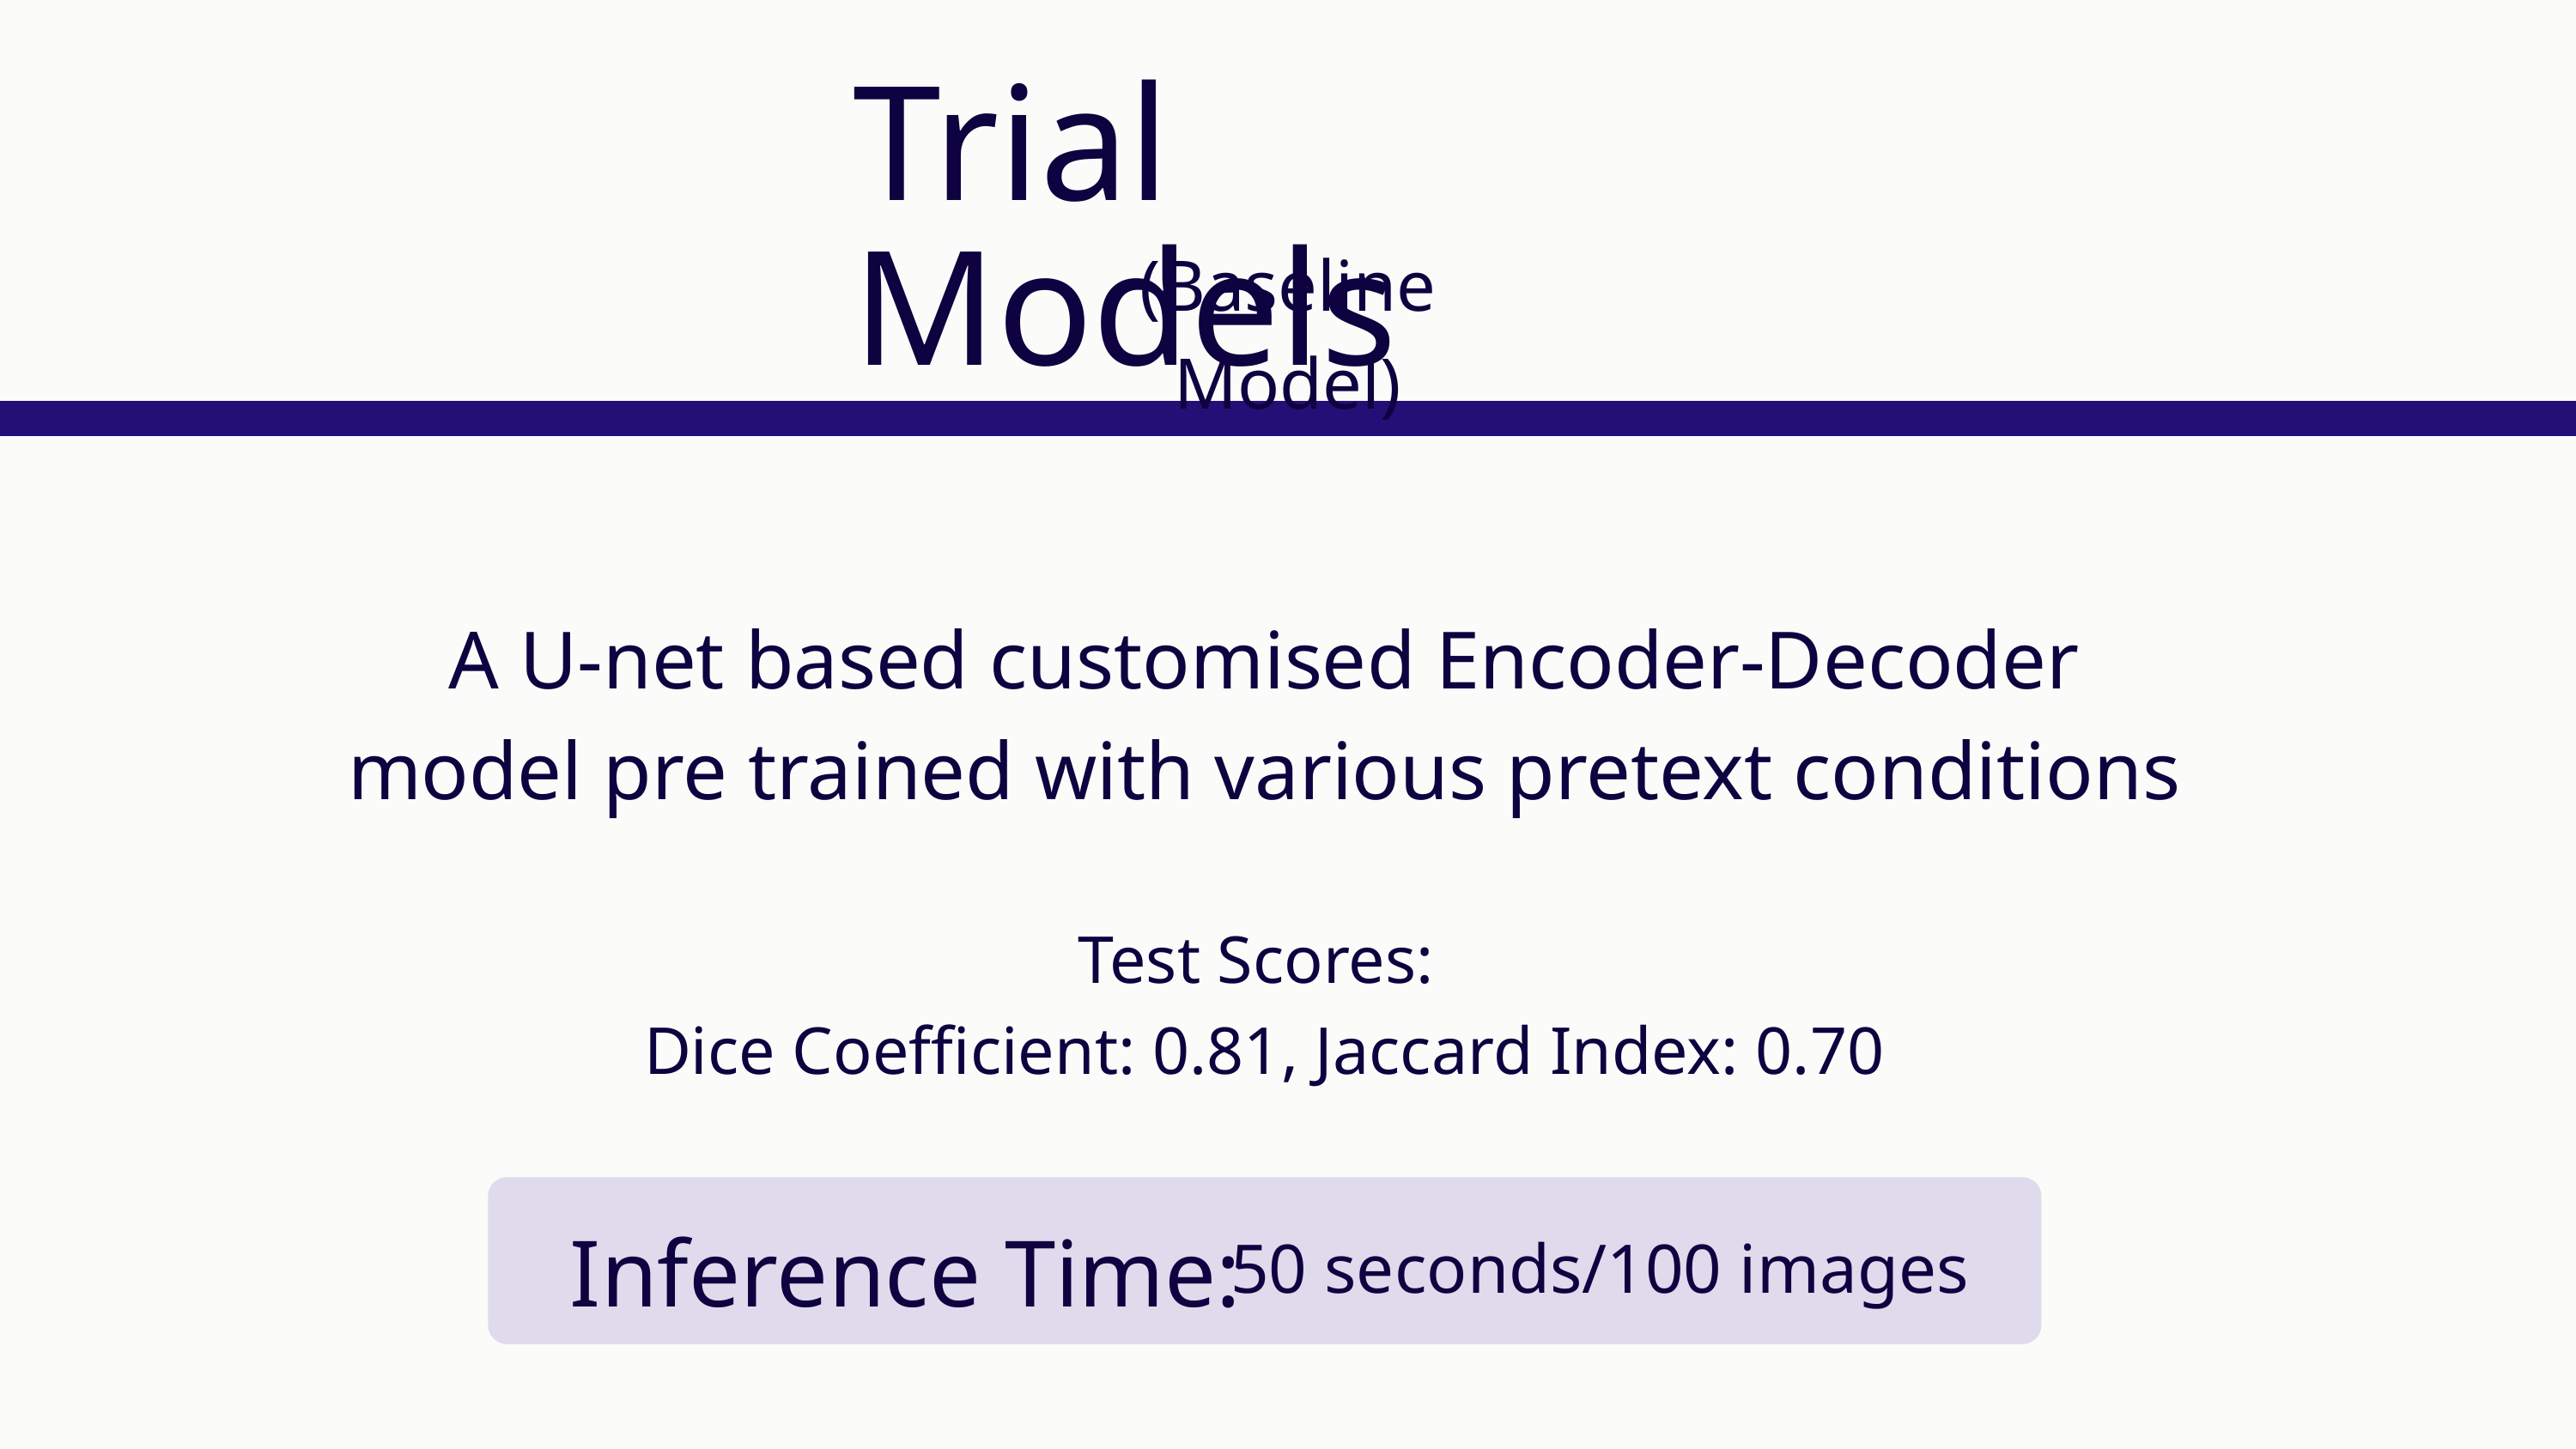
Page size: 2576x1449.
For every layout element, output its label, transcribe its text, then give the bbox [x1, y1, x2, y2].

text_box A U-net based customised Encoder-Decoder model pre trained with various pretext conditions Test Scores: Dice Coefficient: 0.81, Jaccard Index: 0.70 [336, 503, 2194, 1088]
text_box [488, 1176, 2042, 1345]
text_box (Baseline Model) [1034, 227, 1541, 397]
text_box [0, 400, 2576, 437]
text_box Trial Models [853, 67, 1723, 397]
